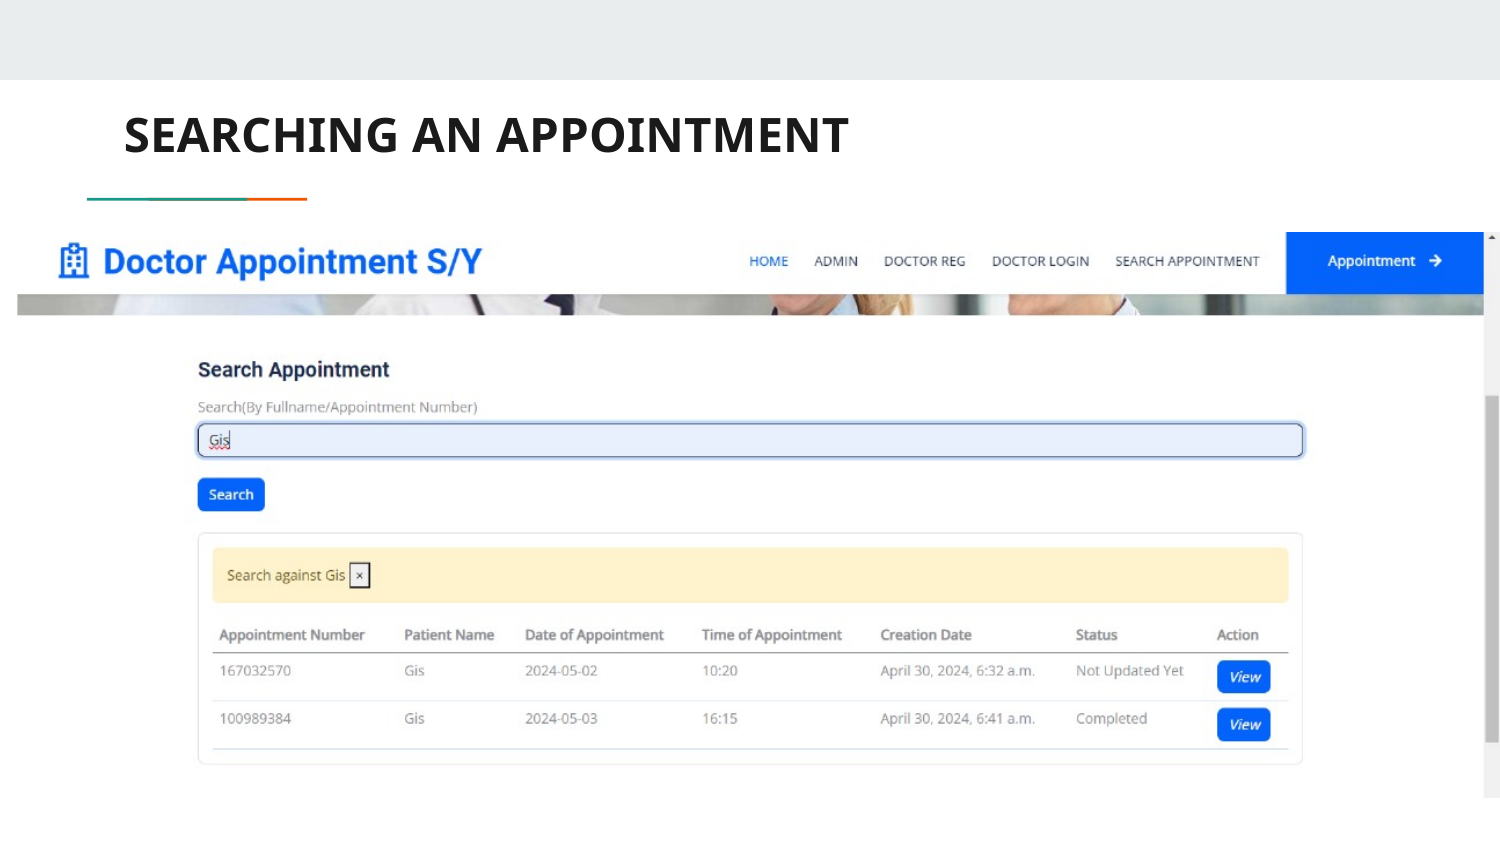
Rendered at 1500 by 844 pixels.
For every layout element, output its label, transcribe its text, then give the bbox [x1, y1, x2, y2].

picture [17, 232, 1500, 798]
title SEARCHING AN APPOINTMENT [108, 89, 1371, 178]
